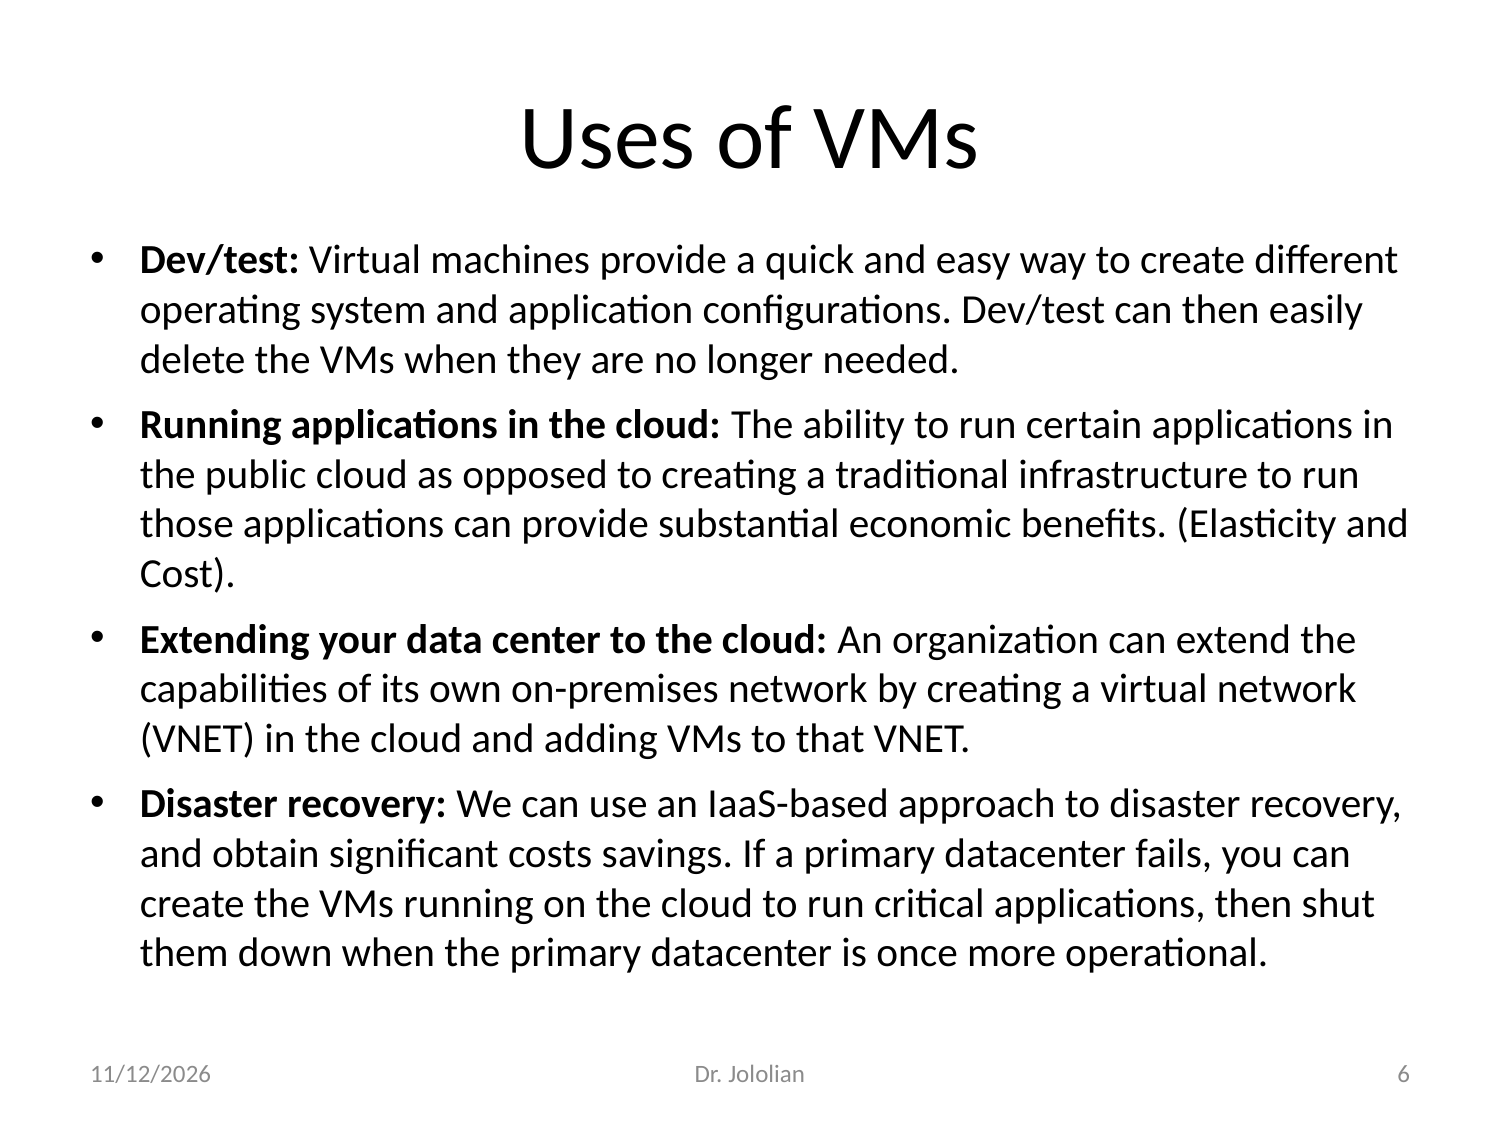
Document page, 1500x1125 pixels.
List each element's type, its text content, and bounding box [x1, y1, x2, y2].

slide_number 6 [1074, 1042, 1425, 1103]
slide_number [75, 1042, 425, 1103]
title Uses of VMs [75, 60, 1425, 203]
footer Dr. Jololian [512, 1042, 988, 1103]
list Dev/test: Virtual machines provide a quick and easy way to create different operating system and application configurations. Dev/test can then easily delete the VMs when they are no longer needed. Running applications in the cloud: The ability to run certain applications in the public cloud as opposed to creating a traditional infrastructure to run those applications can provide substantial economic benefits. (Elasticity and Cost). Extending your data center to the cloud: An organization can extend the capabilities of its own on-premises network by creating a virtual network (VNET) in the cloud and adding VMs to that VNET. Disaster recovery: We can use an IaaS-based approach to disaster recovery, and obtain significant costs savings. If a primary datacenter fails, you can create the VMs running on the cloud to run critical applications, then shut them down when the primary datacenter is once more operational. [75, 224, 1425, 1043]
